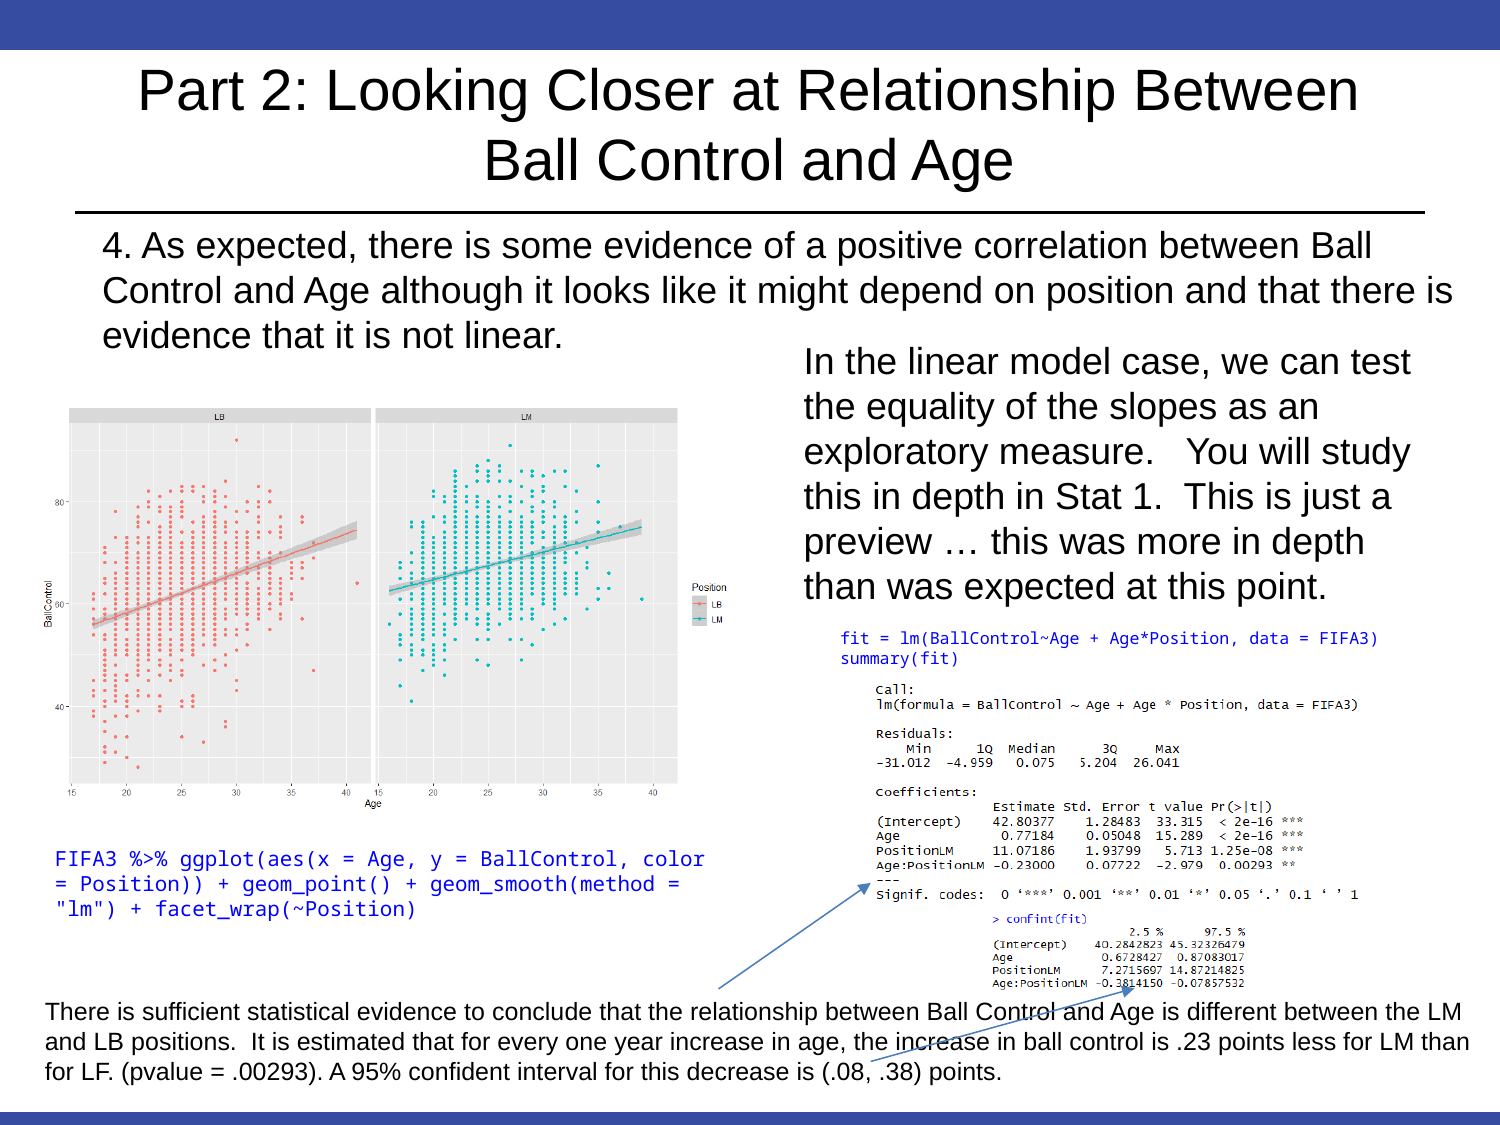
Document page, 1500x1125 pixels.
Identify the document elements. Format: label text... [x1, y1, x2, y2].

text_box In the linear model case, we can test the equality of the slopes as an exploratory measure. You will study this in depth in Stat 1. This is just a preview … this was more in depth than was expected at this point. [788, 329, 1446, 615]
text_box fit = lm(BallControl~Age + Age*Position, data = FIFA3) summary(fit) [840, 627, 1500, 668]
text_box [718, 882, 872, 990]
text_box There is sufficient statistical evidence to conclude that the relationship between Ball Control and Age is different between the LM and LB positions. It is estimated that for every one year increase in age, the increase in ball control is .23 points less for LM than for LF. (pvalue = .00293). A 95% confident interval for this decrease is (.08, .38) points. [29, 987, 1500, 1093]
picture [987, 911, 1248, 990]
picture [869, 677, 1365, 907]
title Part 2: Looking Closer at Relationship Between Ball Control and Age [75, 28, 1425, 217]
text_box FIFA3 %>% ggplot(aes(x = Age, y = BallControl, color = Position)) + geom_point() + geom_smooth(method = "lm") + facet_wrap(~Position) [54, 845, 719, 921]
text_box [870, 988, 1135, 1062]
text_box 4. As expected, there is some evidence of a positive correlation between Ball Control and Age although it looks like it might depend on position and that there is evidence that it is not linear. [87, 213, 1470, 364]
picture [38, 403, 736, 814]
